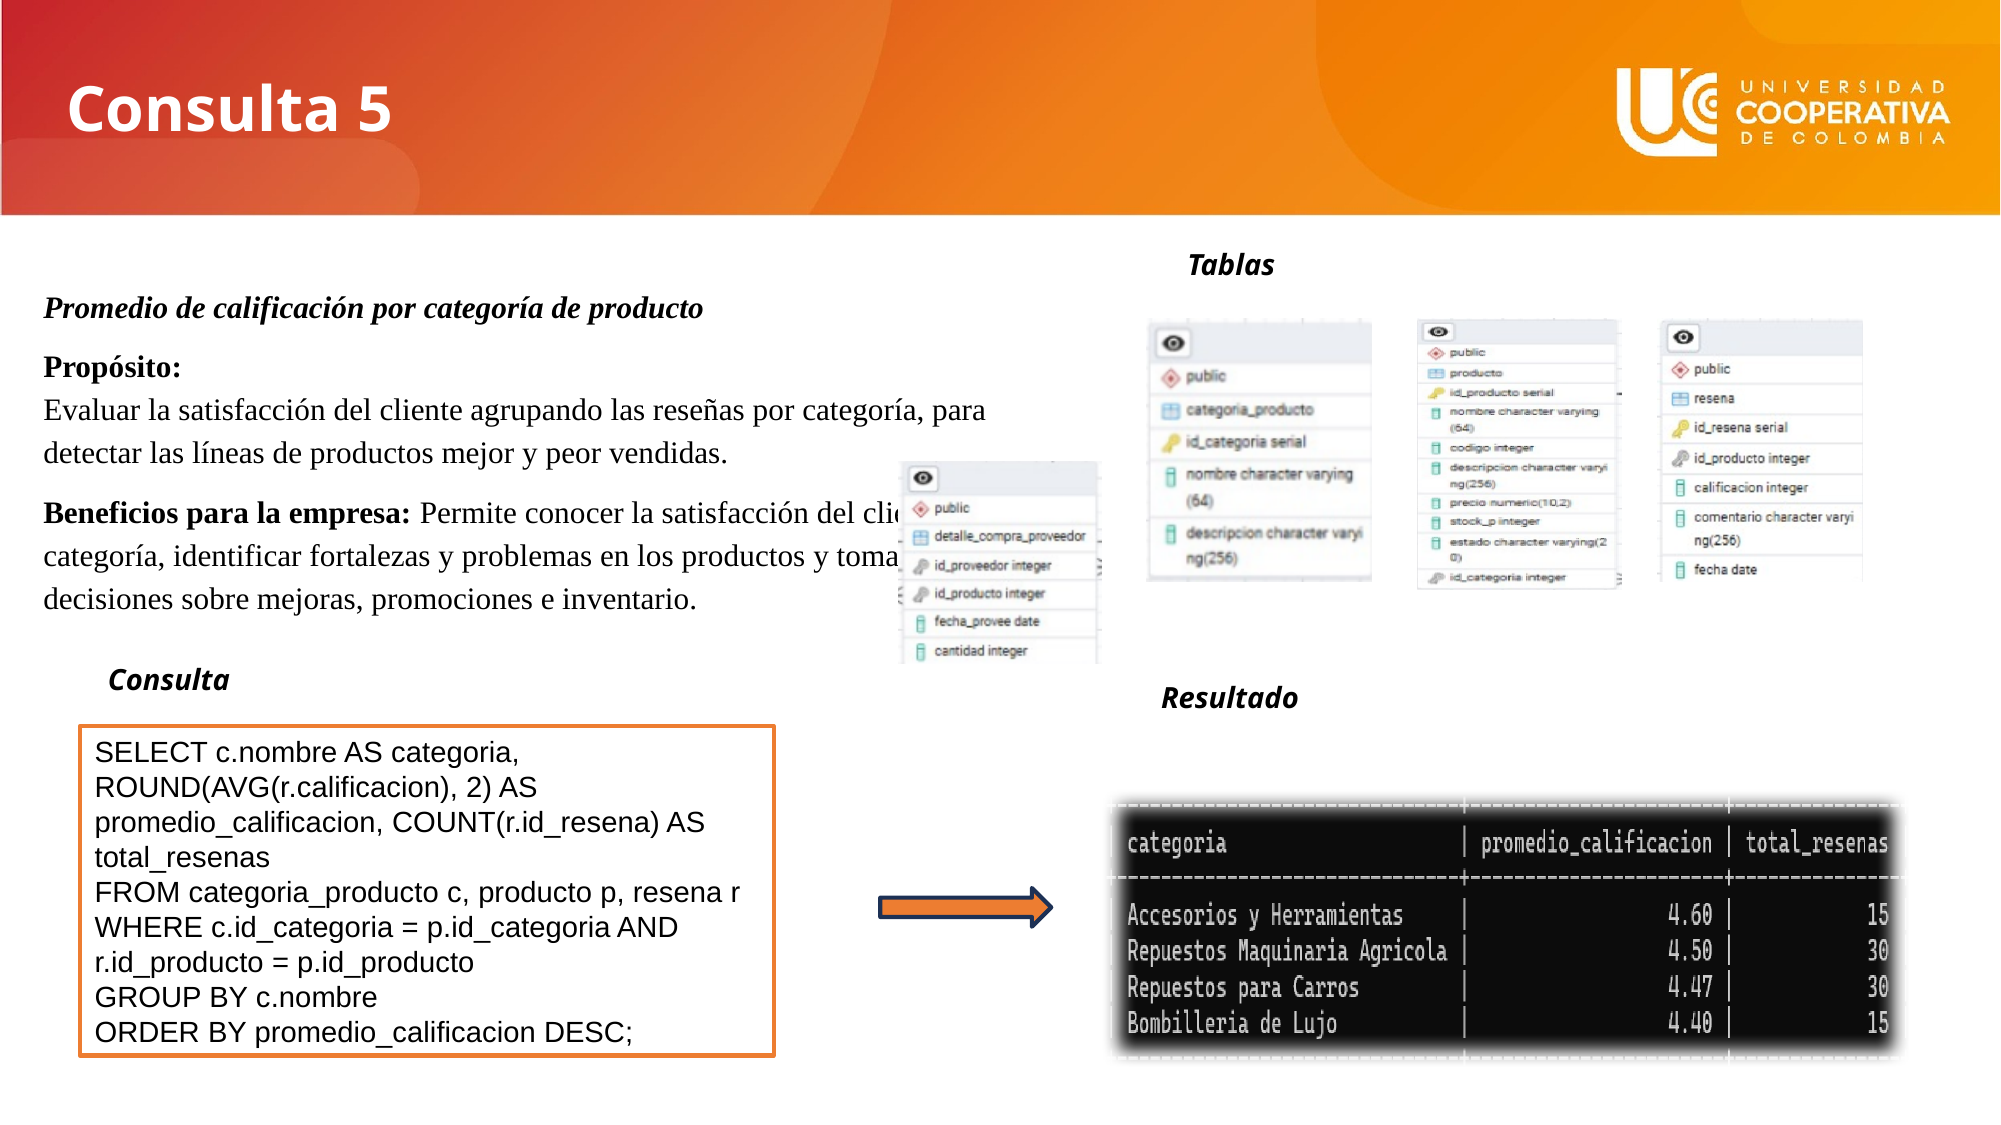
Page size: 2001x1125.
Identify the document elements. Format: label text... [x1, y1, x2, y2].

text_box Consulta 5 [51, 61, 1497, 152]
text_box SELECT c.nombre AS categoria, ROUND(AVG(r.calificacion), 2) AS promedio_calificacion, COUNT(r.id_resena) AS total_resenas FROM categoria_producto c, producto p, resena r WHERE c.id_categoria = p.id_categoria AND r.id_producto = p.id_producto GROUP BY c.nombre ORDER BY promedio_calificacion DESC; [78, 724, 776, 1058]
text_box Tablas [1172, 233, 2000, 289]
picture [0, 0, 2001, 1125]
text_box Promedio de calificación por categoría de producto Propósito: Evaluar la satisfacción del cliente agrupando las reseñas por categoría, para detectar las líneas de productos mejor y peor vendidas. Beneficios para la empresa: Permite conocer la satisfacción del cliente por categoría, identificar fortalezas y problemas en los productos y tomar mejores decisiones sobre mejoras, promociones e inventario. [28, 273, 1052, 624]
text_box Resultado [1146, 666, 2000, 722]
text_box [878, 886, 1054, 929]
text_box Consulta [93, 648, 1094, 704]
